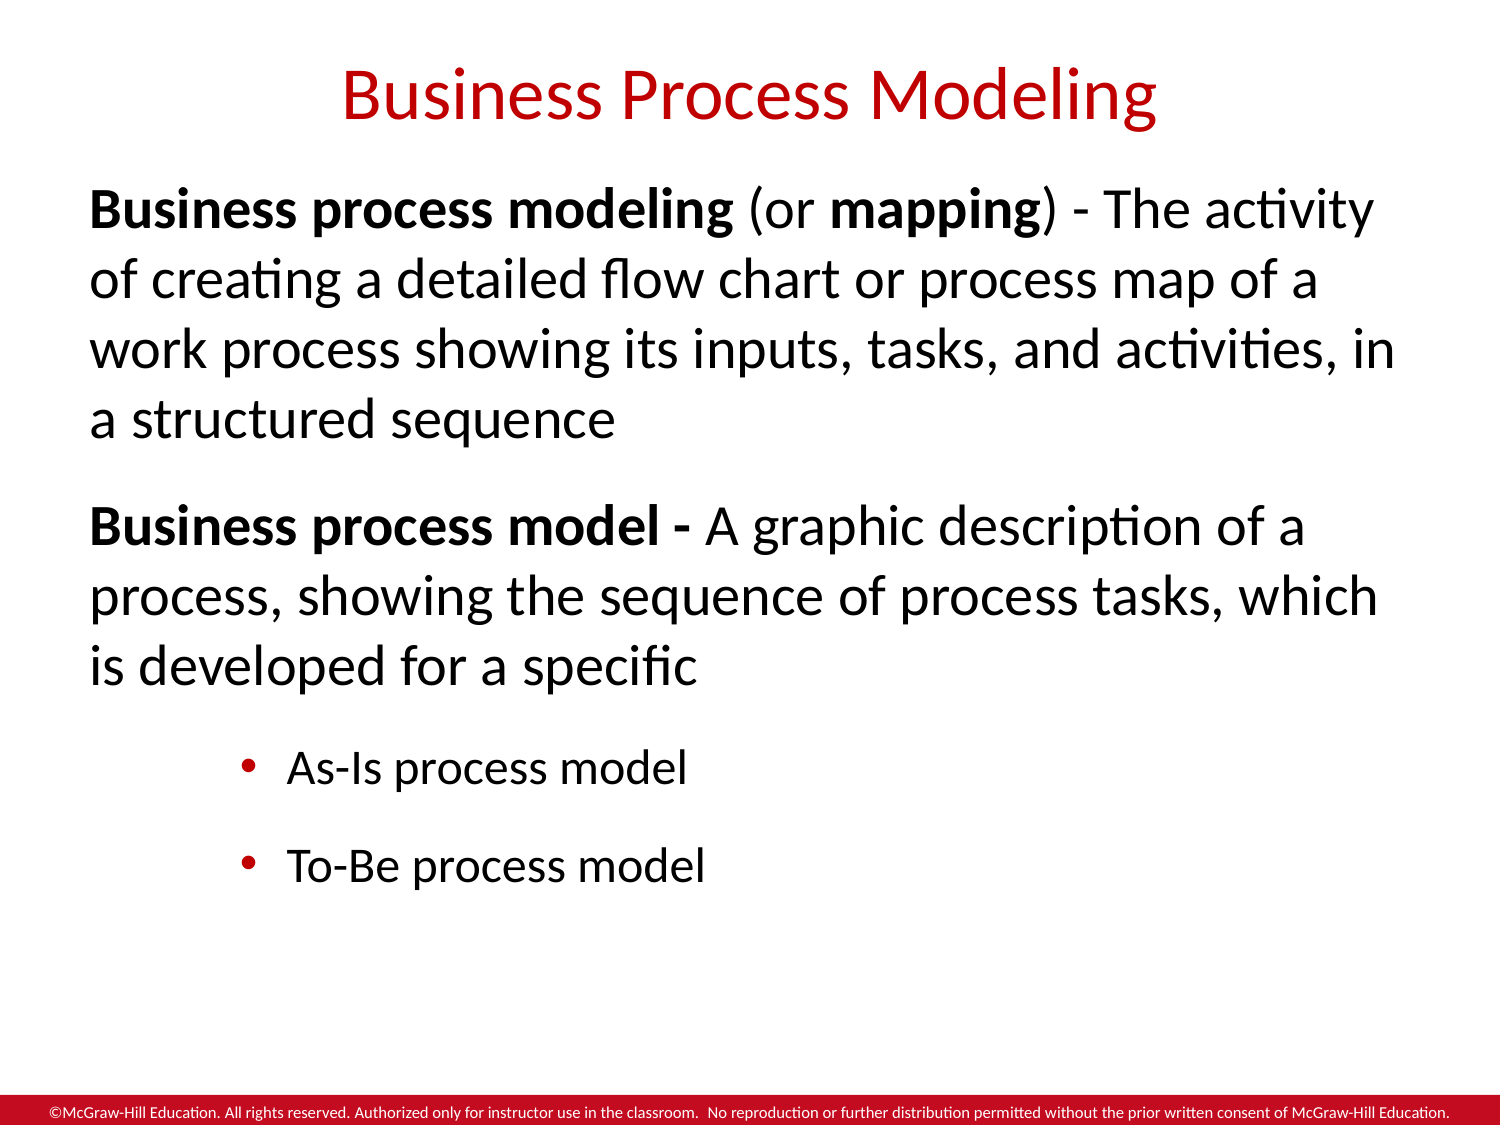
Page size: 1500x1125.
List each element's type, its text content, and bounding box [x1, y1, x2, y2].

title Business Process Modeling [0, 37, 1500, 138]
list Business process modeling (or mapping) - The activity of creating a detailed flow chart or process map of a work process showing its inputs, tasks, and activities, in a structured sequence Business process model - A graphic description of a process, showing the sequence of process tasks, which is developed for a specific As-Is process model To-Be process model [75, 162, 1425, 1075]
